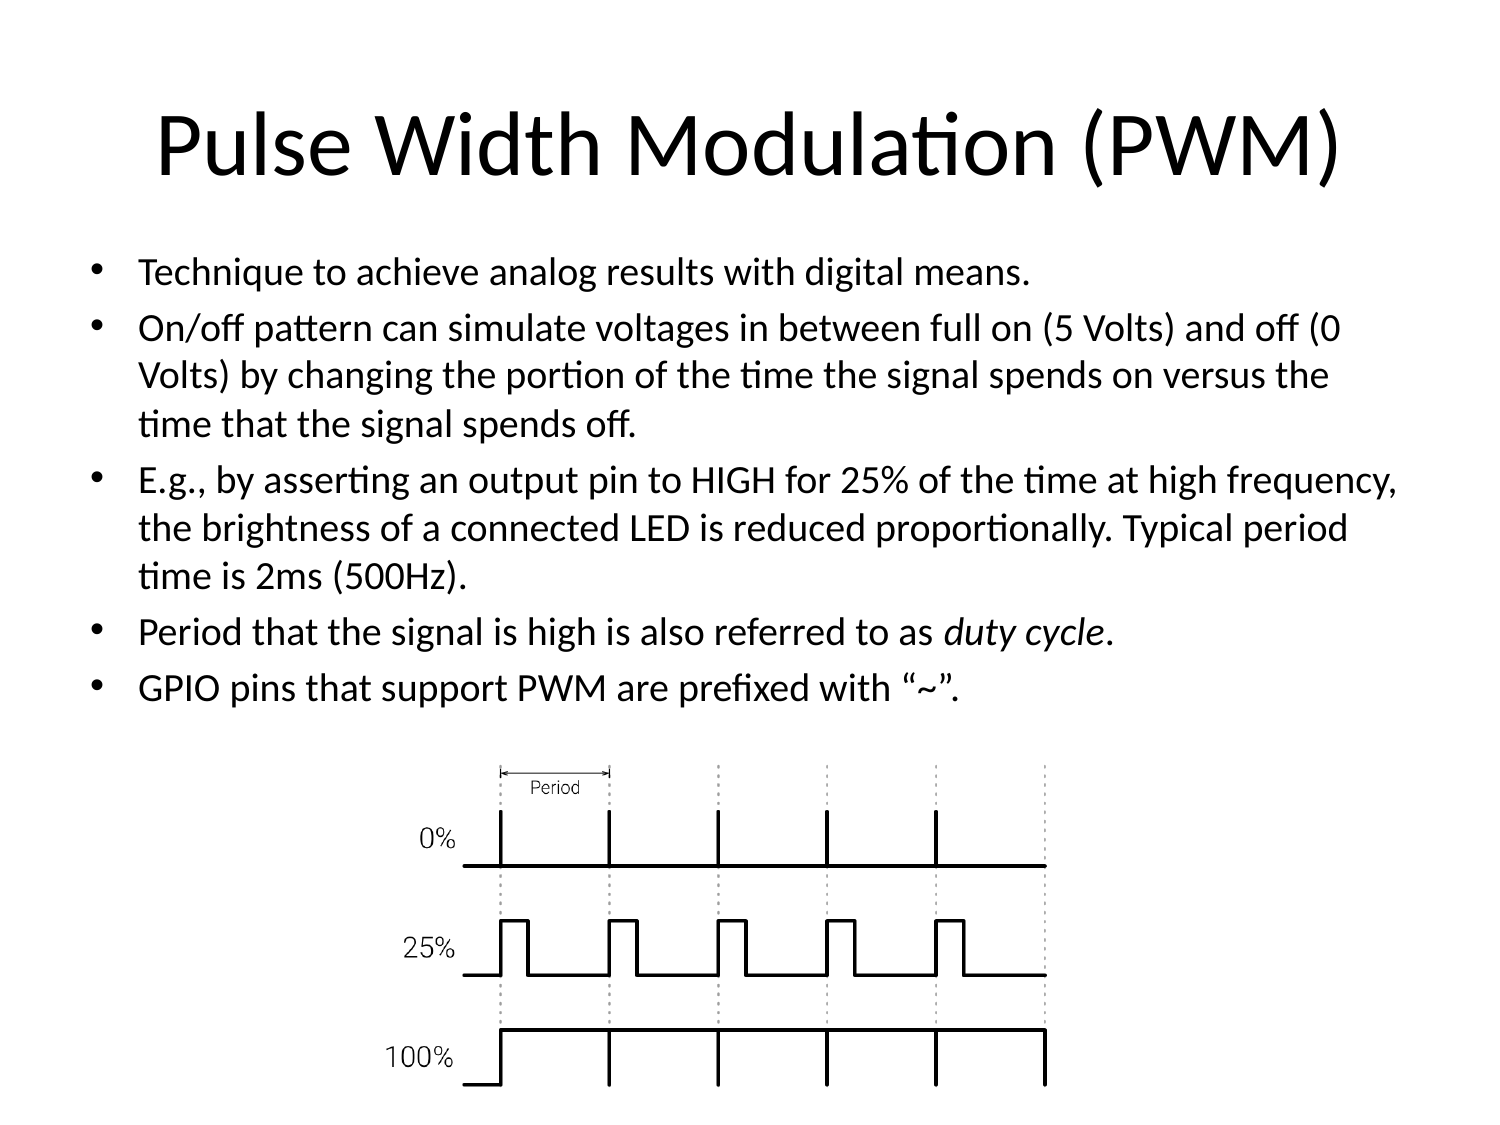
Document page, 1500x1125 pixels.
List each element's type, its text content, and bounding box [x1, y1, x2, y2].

list Technique to achieve analog results with digital means. On/off pattern can simulate voltages in between full on (5 Volts) and off (0 Volts) by changing the portion of the time the signal spends on versus the time that the signal spends off. E.g., by asserting an output pin to HIGH for 25% of the time at high frequency, the brightness of a connected LED is reduced proportionally. Typical period time is 2ms (500Hz). Period that the signal is high is also referred to as duty cycle. GPIO pins that support PWM are prefixed with “~”. [75, 237, 1425, 725]
title Pulse Width Modulation (PWM) [75, 45, 1425, 233]
picture [374, 762, 1051, 1097]
